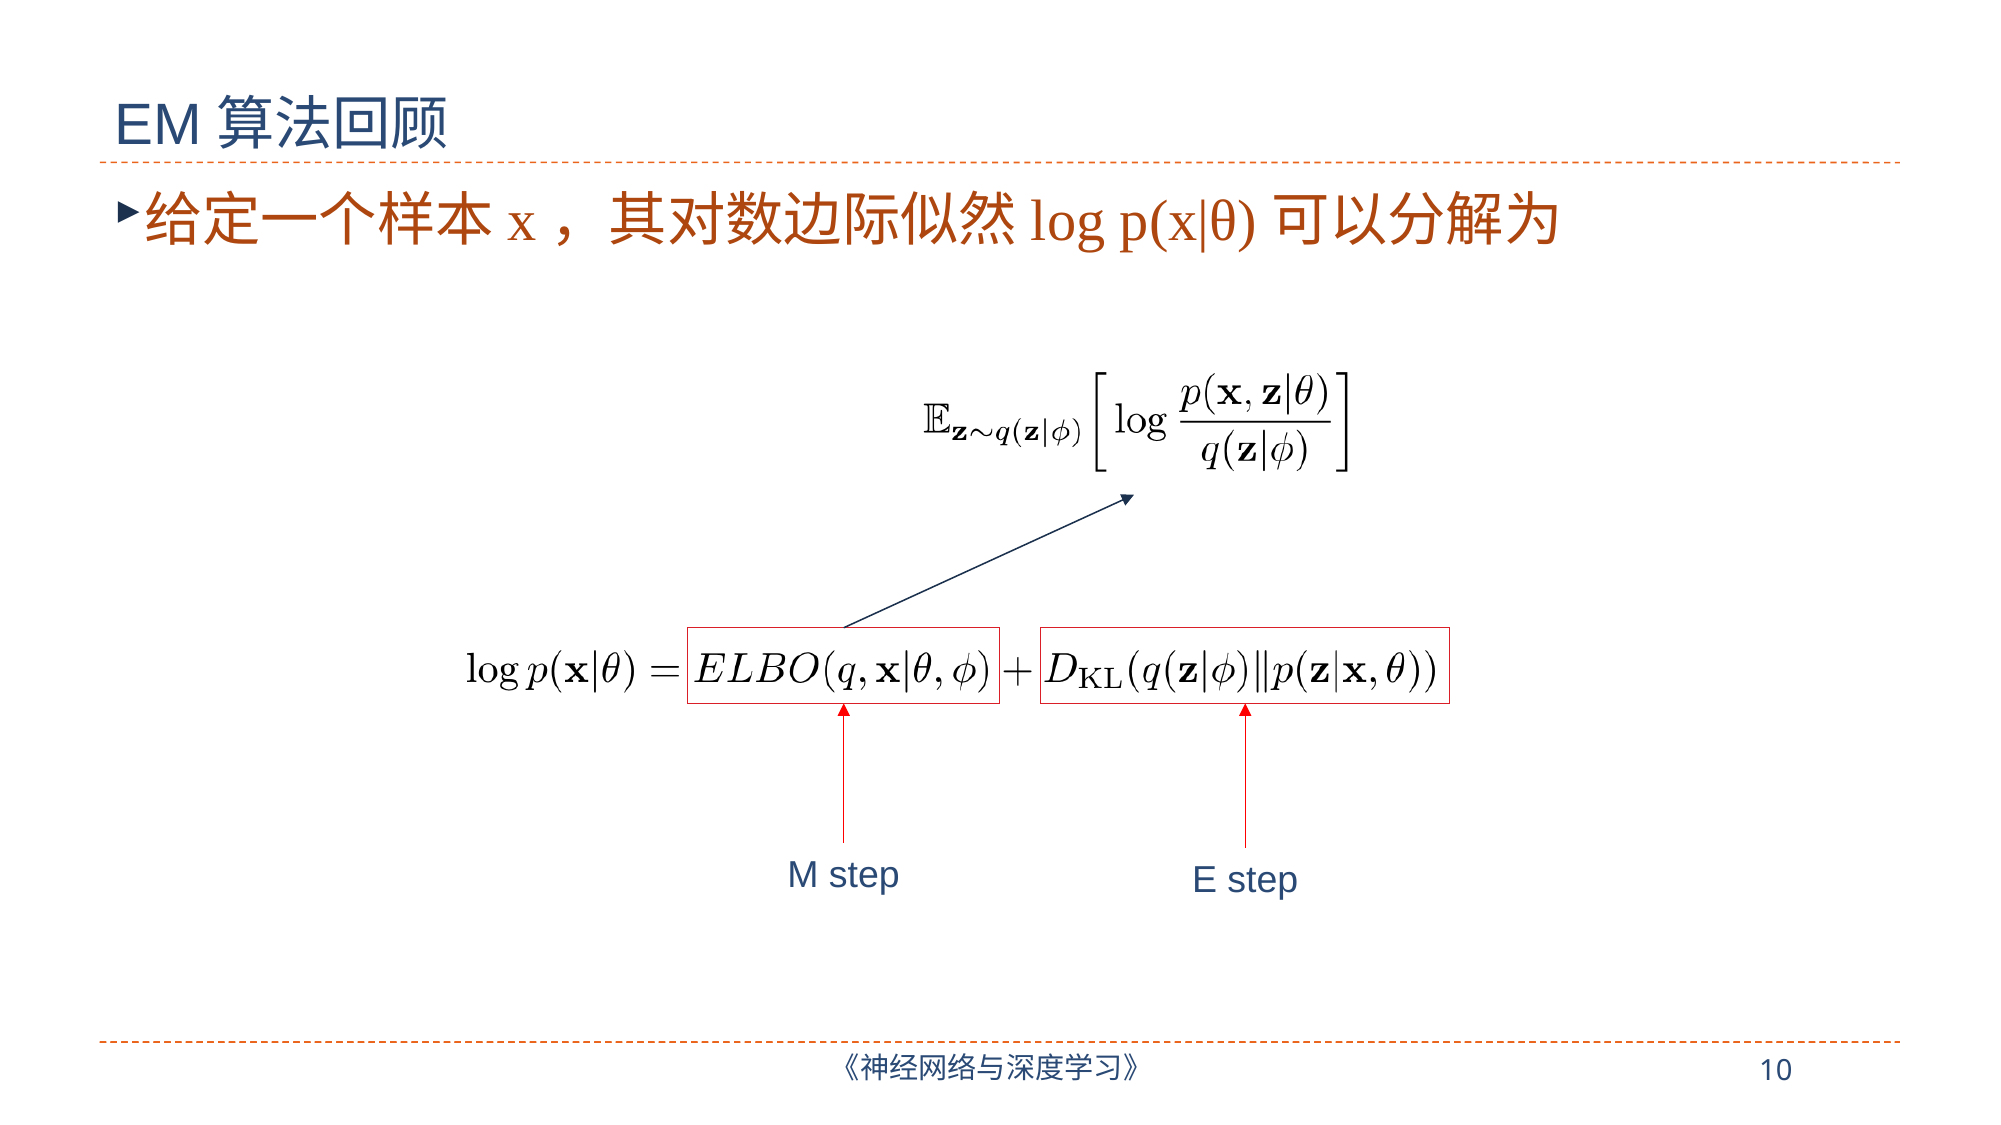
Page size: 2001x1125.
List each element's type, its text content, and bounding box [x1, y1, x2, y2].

picture [915, 324, 1353, 496]
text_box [843, 494, 1135, 628]
list 给定一个样本x，其对数边际似然log p(x|θ)可以分解为 [99, 174, 1900, 1006]
title EM算法回顾 [99, 24, 1900, 164]
text_box M step [772, 842, 915, 903]
text_box [1438, 627, 1450, 704]
picture [449, 624, 1437, 708]
text_box E step [1177, 847, 1314, 908]
